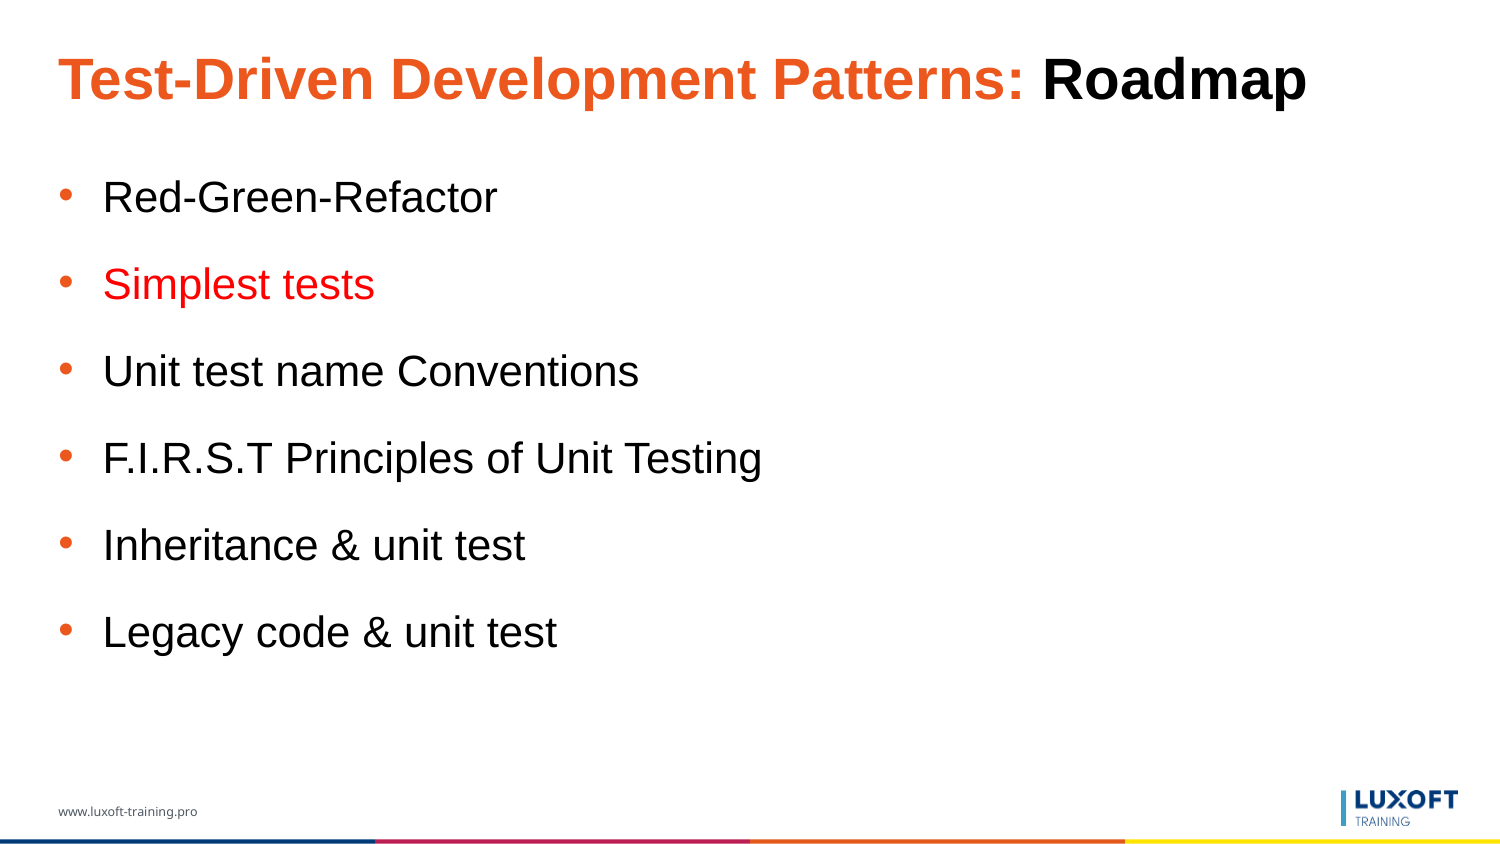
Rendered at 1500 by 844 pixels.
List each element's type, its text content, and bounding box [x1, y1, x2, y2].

picture [1341, 790, 1458, 826]
list Red-Green-Refactor Simplest tests Unit test name Conventions F.I.R.S.T Principles of Unit Testing Inheritance & unit test Legacy code & unit test [47, 147, 1457, 764]
title Test-Driven Development Patterns: Roadmap [47, 44, 1457, 107]
